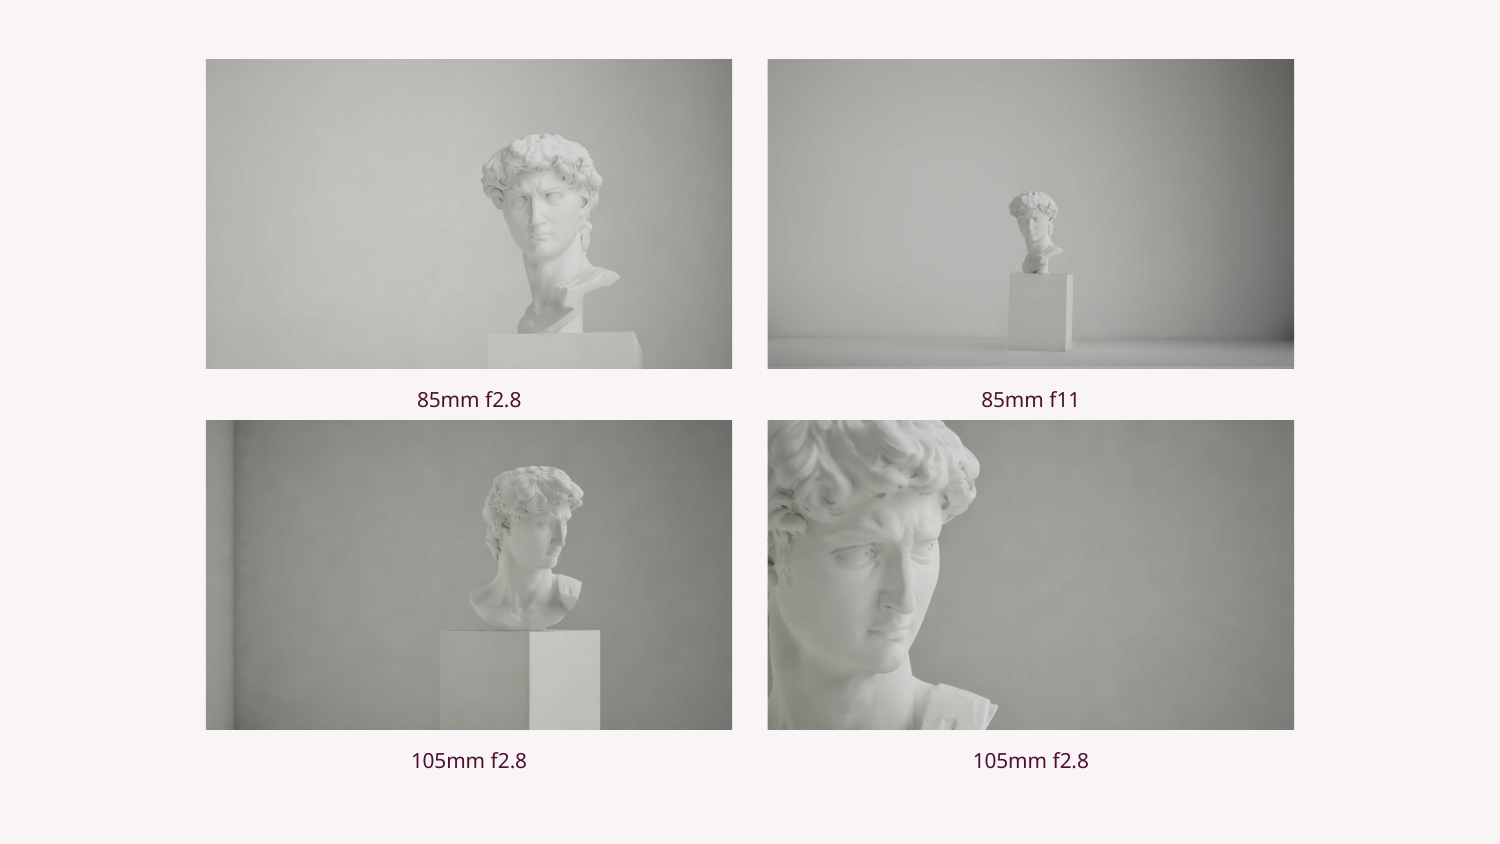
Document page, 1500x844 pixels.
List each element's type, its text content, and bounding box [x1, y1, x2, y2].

picture [767, 419, 1295, 730]
list 85mm f11 [767, 375, 1295, 419]
list 85mm f2.8 [205, 375, 733, 419]
list 105mm f2.8 [205, 737, 733, 844]
picture [205, 419, 733, 730]
picture [205, 58, 733, 369]
picture [767, 58, 1295, 369]
list 105mm f2.8 [767, 737, 1295, 844]
